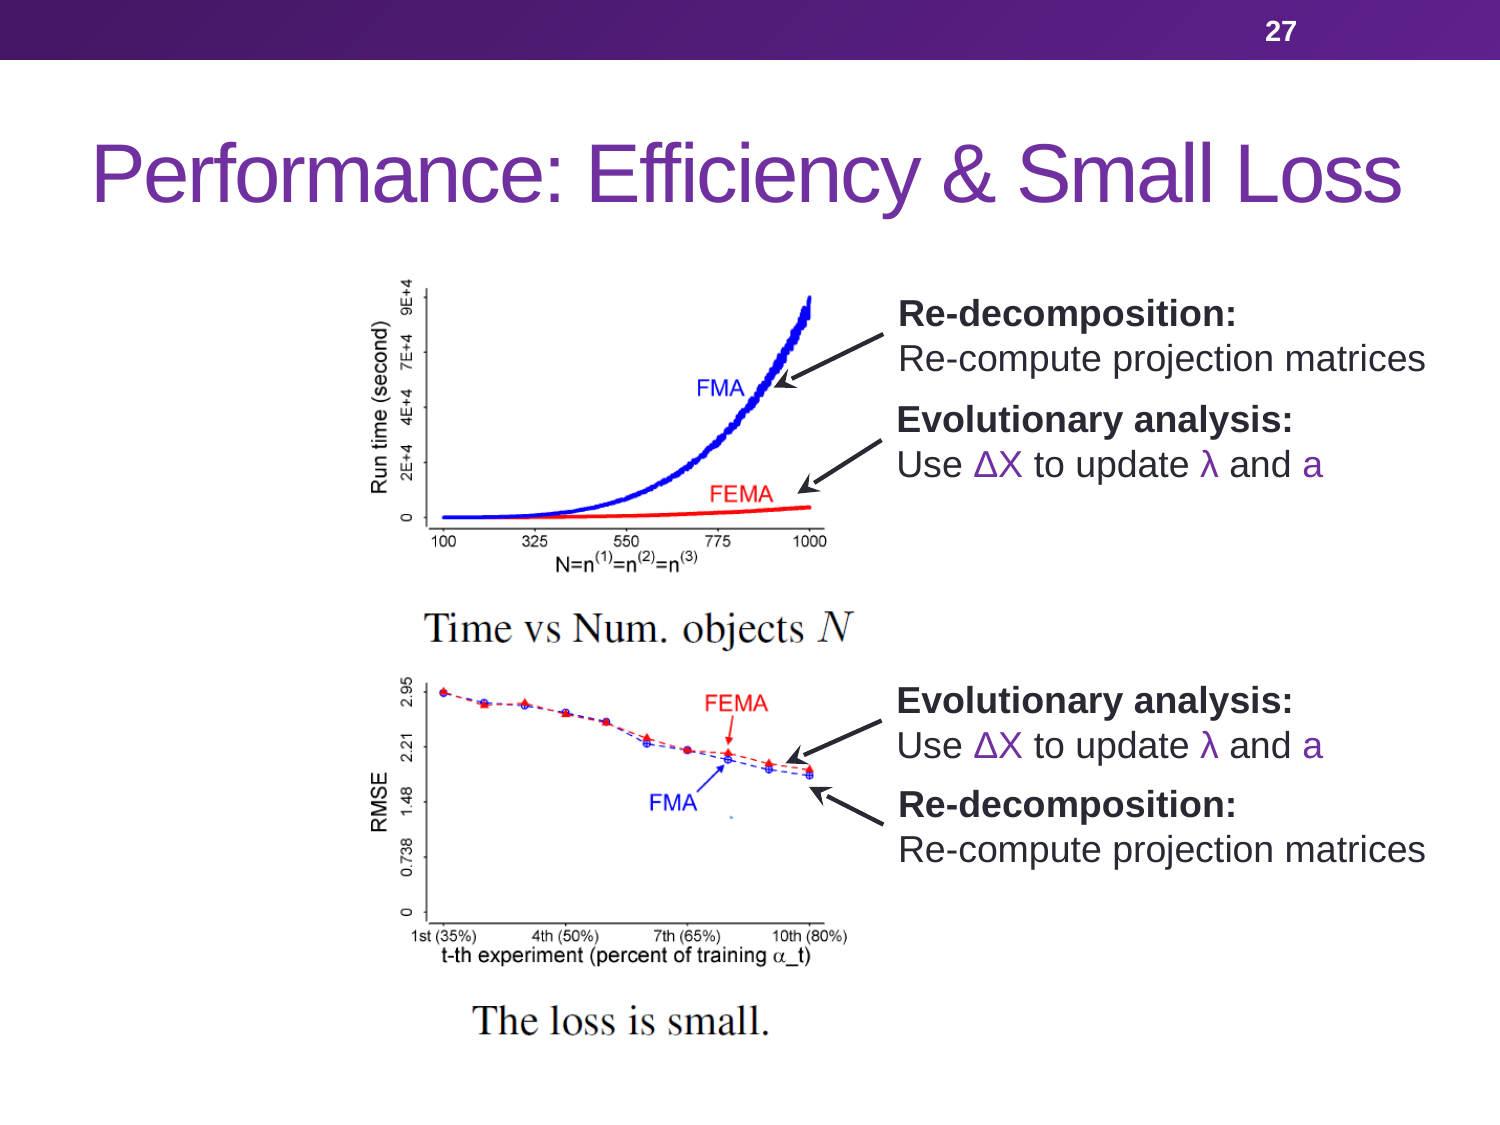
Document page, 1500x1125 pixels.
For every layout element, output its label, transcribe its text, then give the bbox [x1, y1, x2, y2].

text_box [773, 334, 881, 388]
text_box Re-decomposition: Re-compute projection matrices [883, 281, 1442, 387]
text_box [785, 720, 881, 764]
picture [348, 266, 869, 1049]
title Performance: Efficiency & Small Loss [75, 87, 1425, 250]
slide_number 27 [1250, 3, 1425, 57]
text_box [808, 786, 881, 826]
text_box Evolutionary analysis: Use ΔX to update λ and a [881, 387, 1338, 493]
text_box Re-decomposition: Re-compute projection matrices [883, 772, 1442, 877]
text_box Evolutionary analysis: Use ΔX to update λ and a [881, 668, 1338, 773]
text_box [796, 440, 881, 494]
